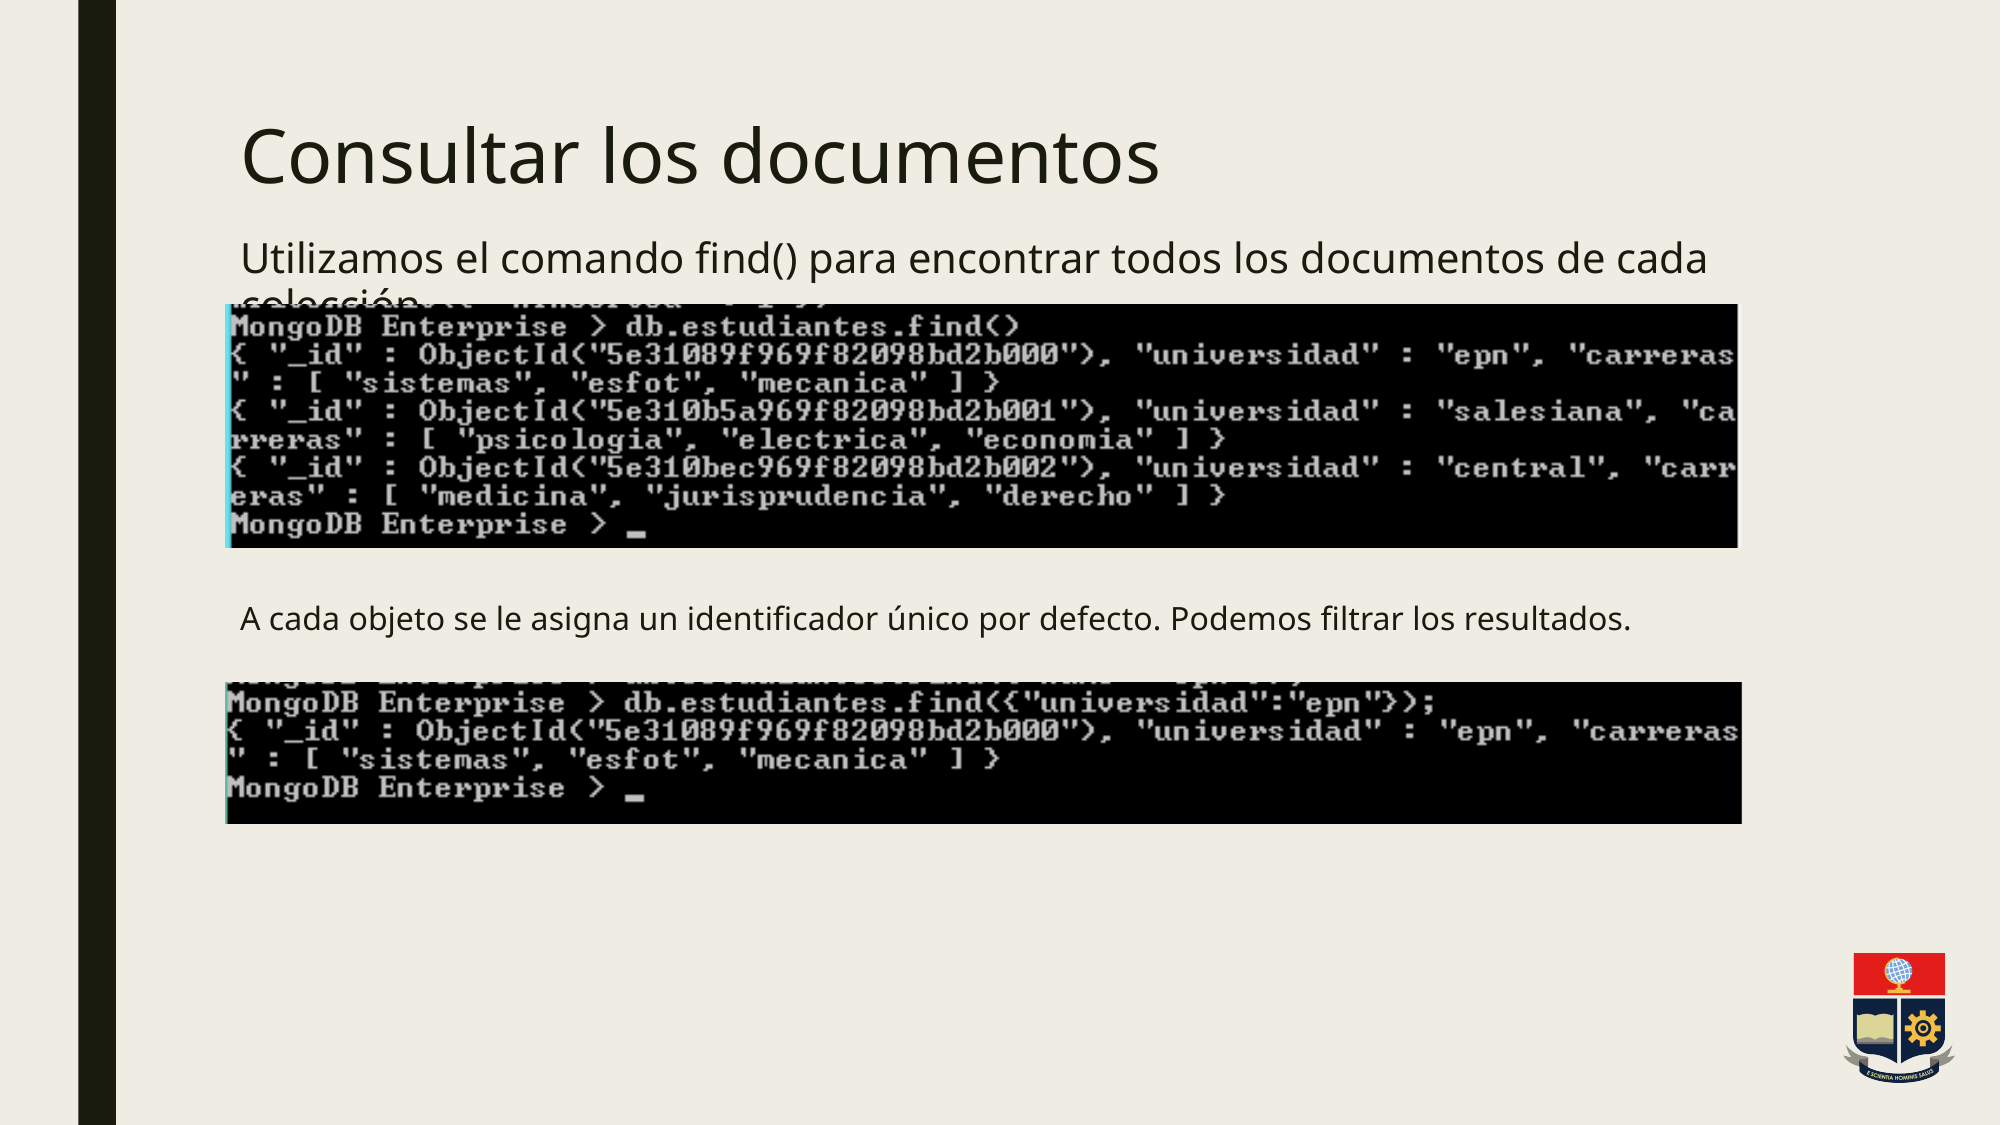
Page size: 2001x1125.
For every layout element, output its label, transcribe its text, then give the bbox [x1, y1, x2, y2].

list Utilizamos el comando find() para encontrar todos los documentos de cada colección [225, 228, 1800, 427]
title Consultar los documentos [225, 112, 1800, 228]
picture [1834, 953, 1964, 1083]
text_box A cada objeto se le asigna un identificador único por defecto. Podemos filtrar los resultados. [224, 594, 1800, 666]
picture [224, 682, 1743, 824]
picture [224, 304, 1743, 549]
